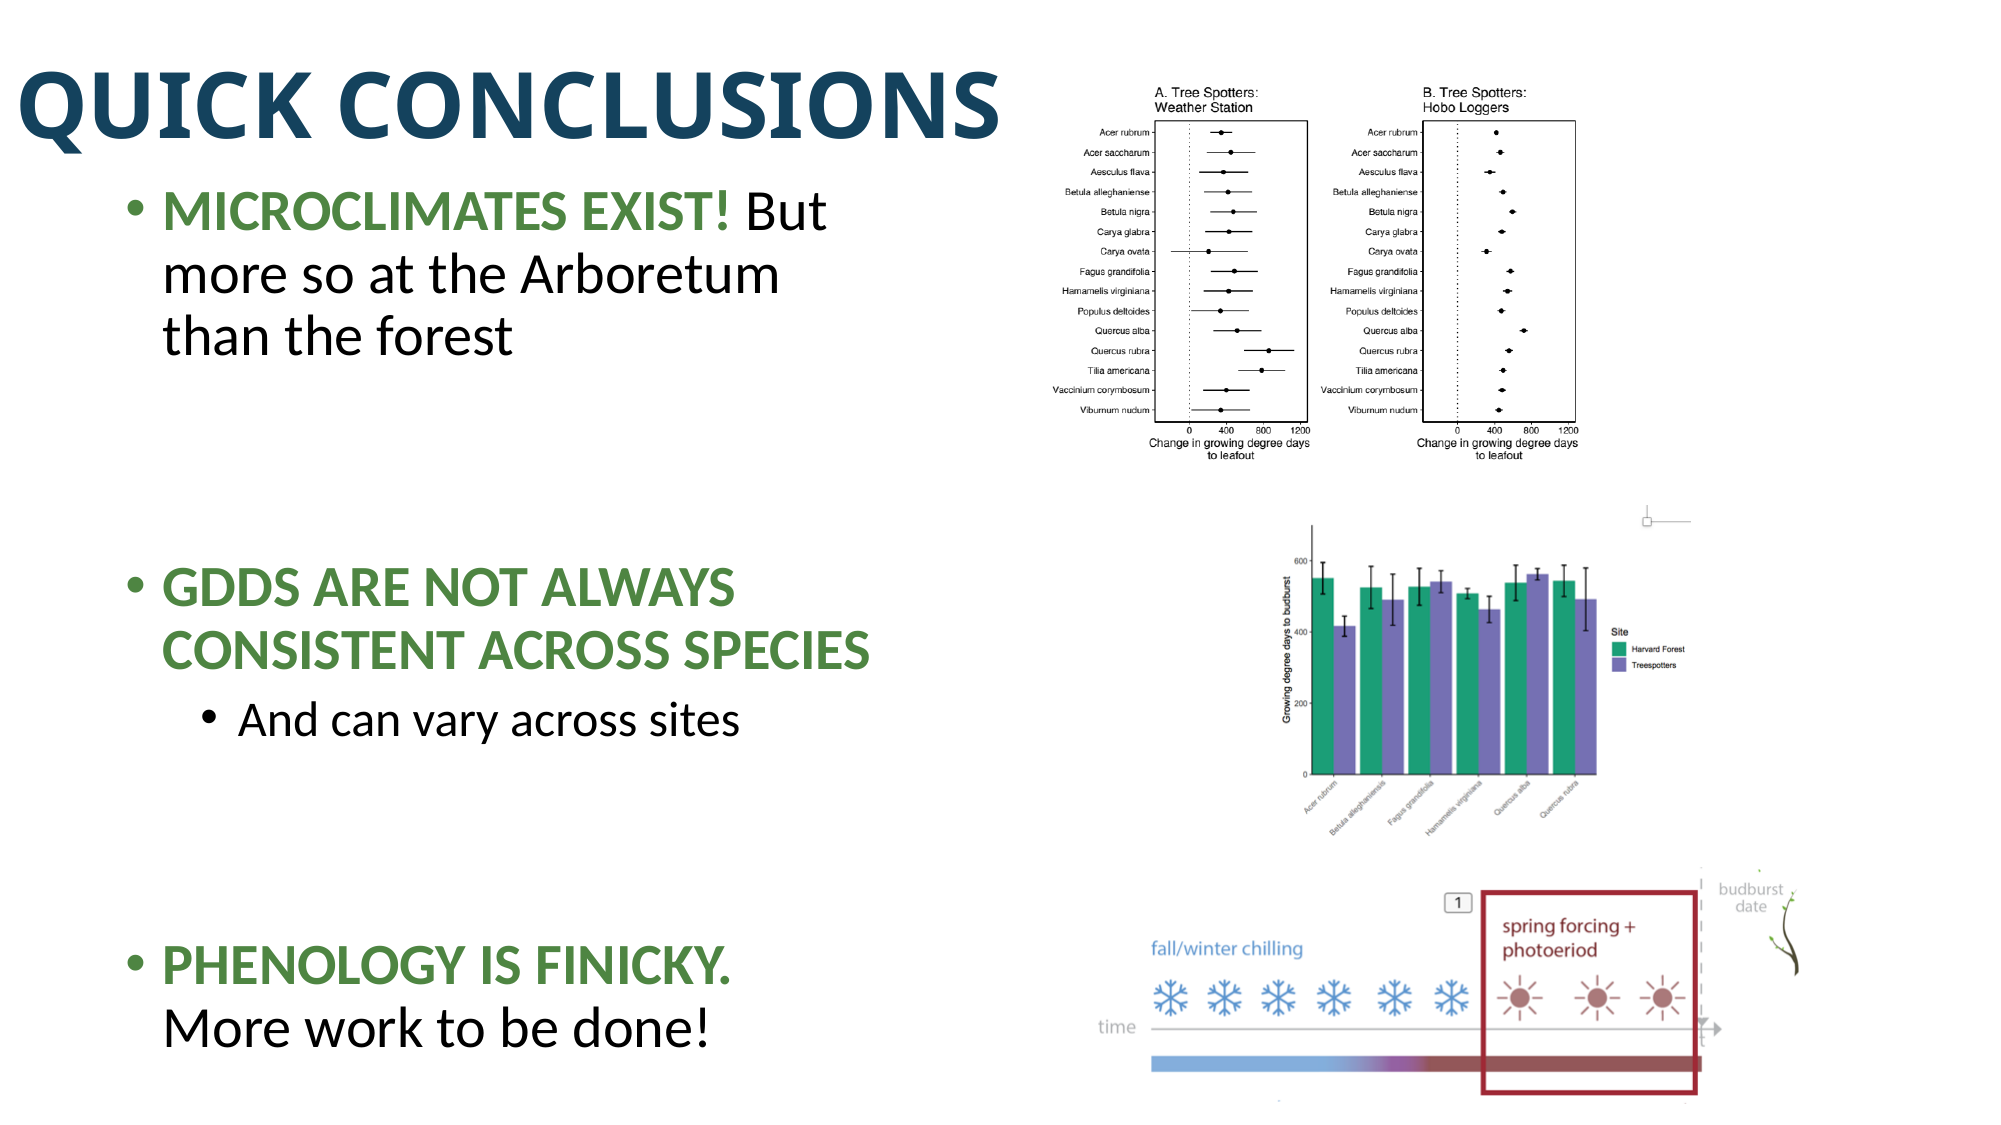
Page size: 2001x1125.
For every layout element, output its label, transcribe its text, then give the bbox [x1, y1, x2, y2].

list MICROCLIMATES EXIST! But more so at the Arboretum than the forest GDDS ARE NOT ALWAYS CONSISTENT ACROSS SPECIES And can vary across sites PHENOLOGY IS FINICKY. More work to be done! [110, 172, 889, 1070]
picture [1024, 72, 1590, 475]
title QUICK CONCLUSIONS [0, 0, 1725, 218]
picture [1072, 505, 1818, 1125]
